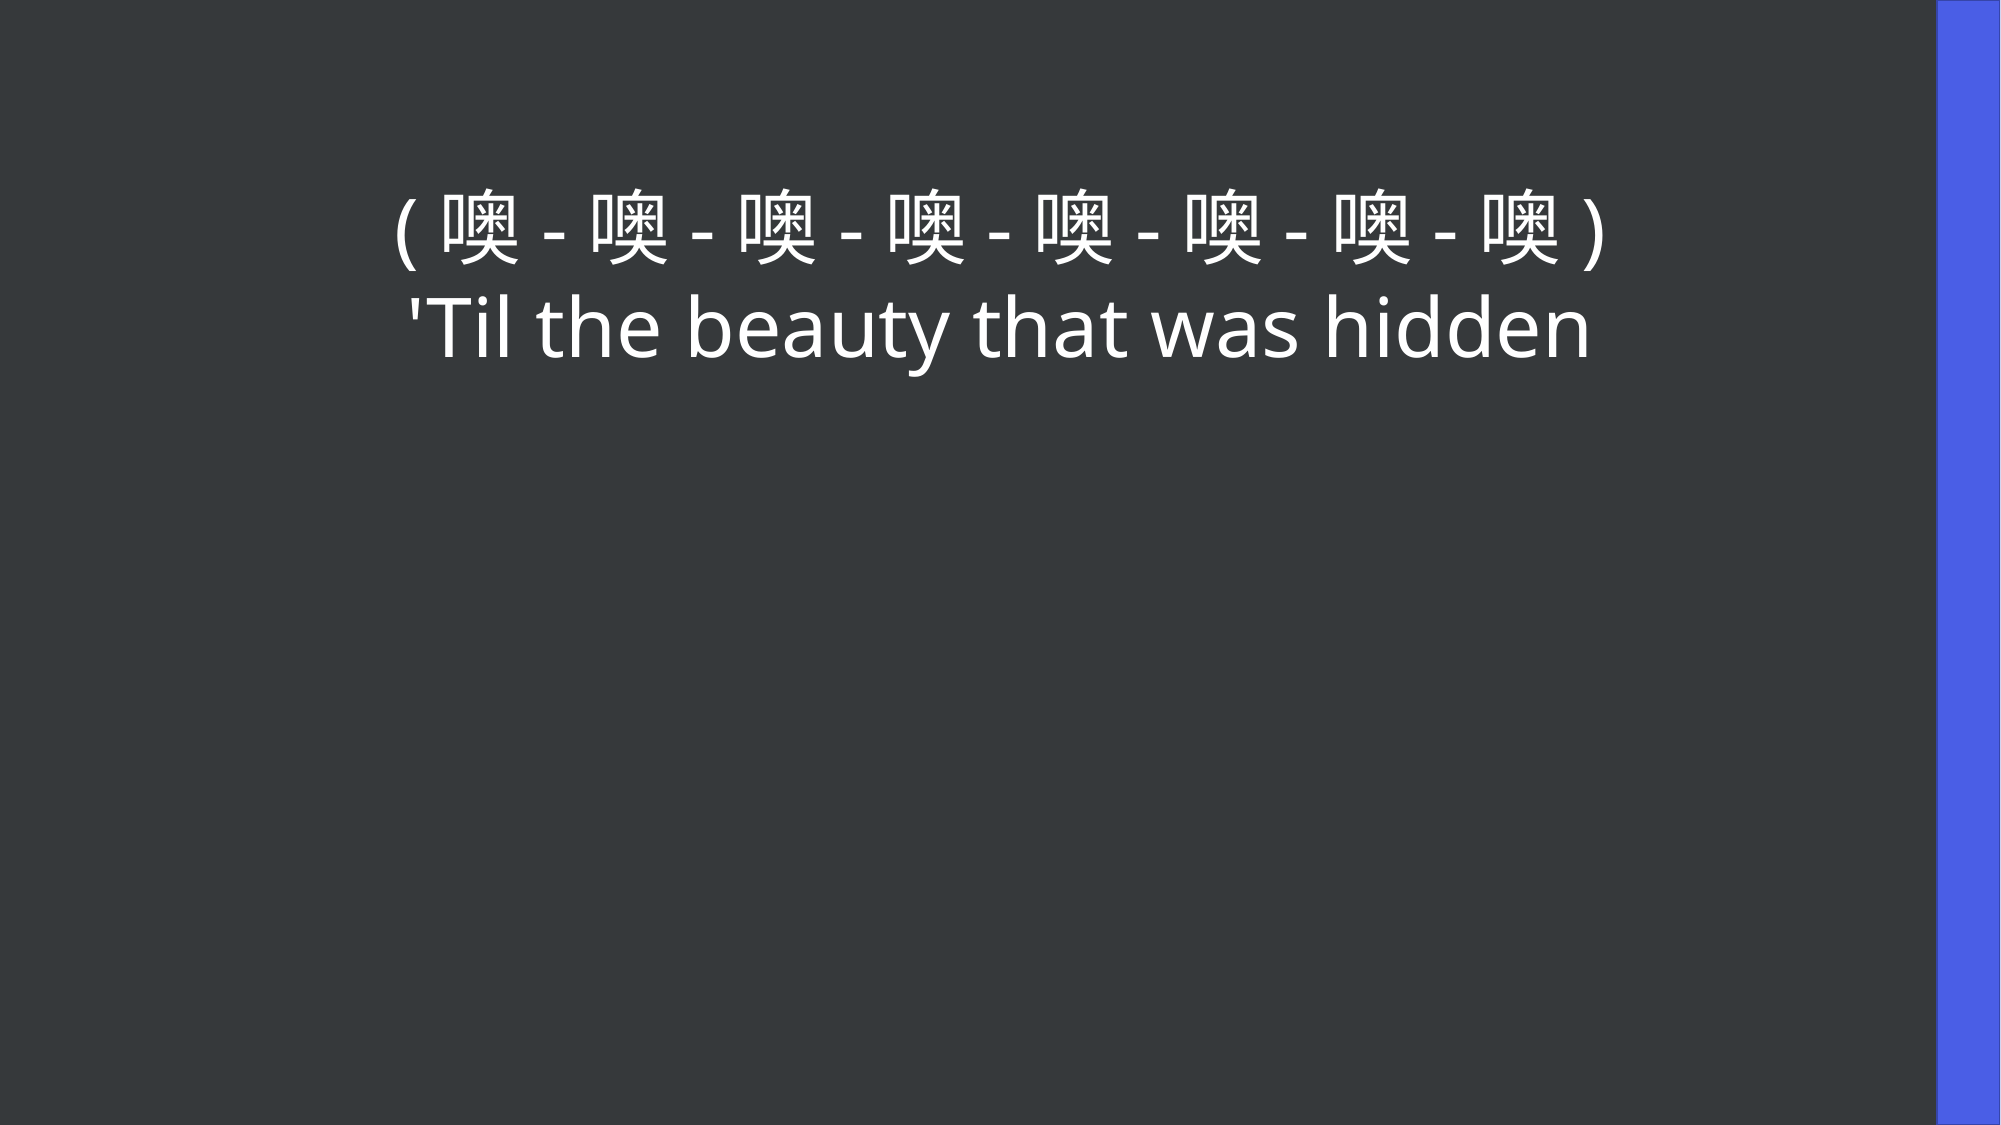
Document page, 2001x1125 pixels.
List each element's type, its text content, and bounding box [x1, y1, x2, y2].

text_box (噢-噢-噢-噢-噢-噢-噢-噢) 'Til the beauty that was hidden [99, 168, 1900, 382]
